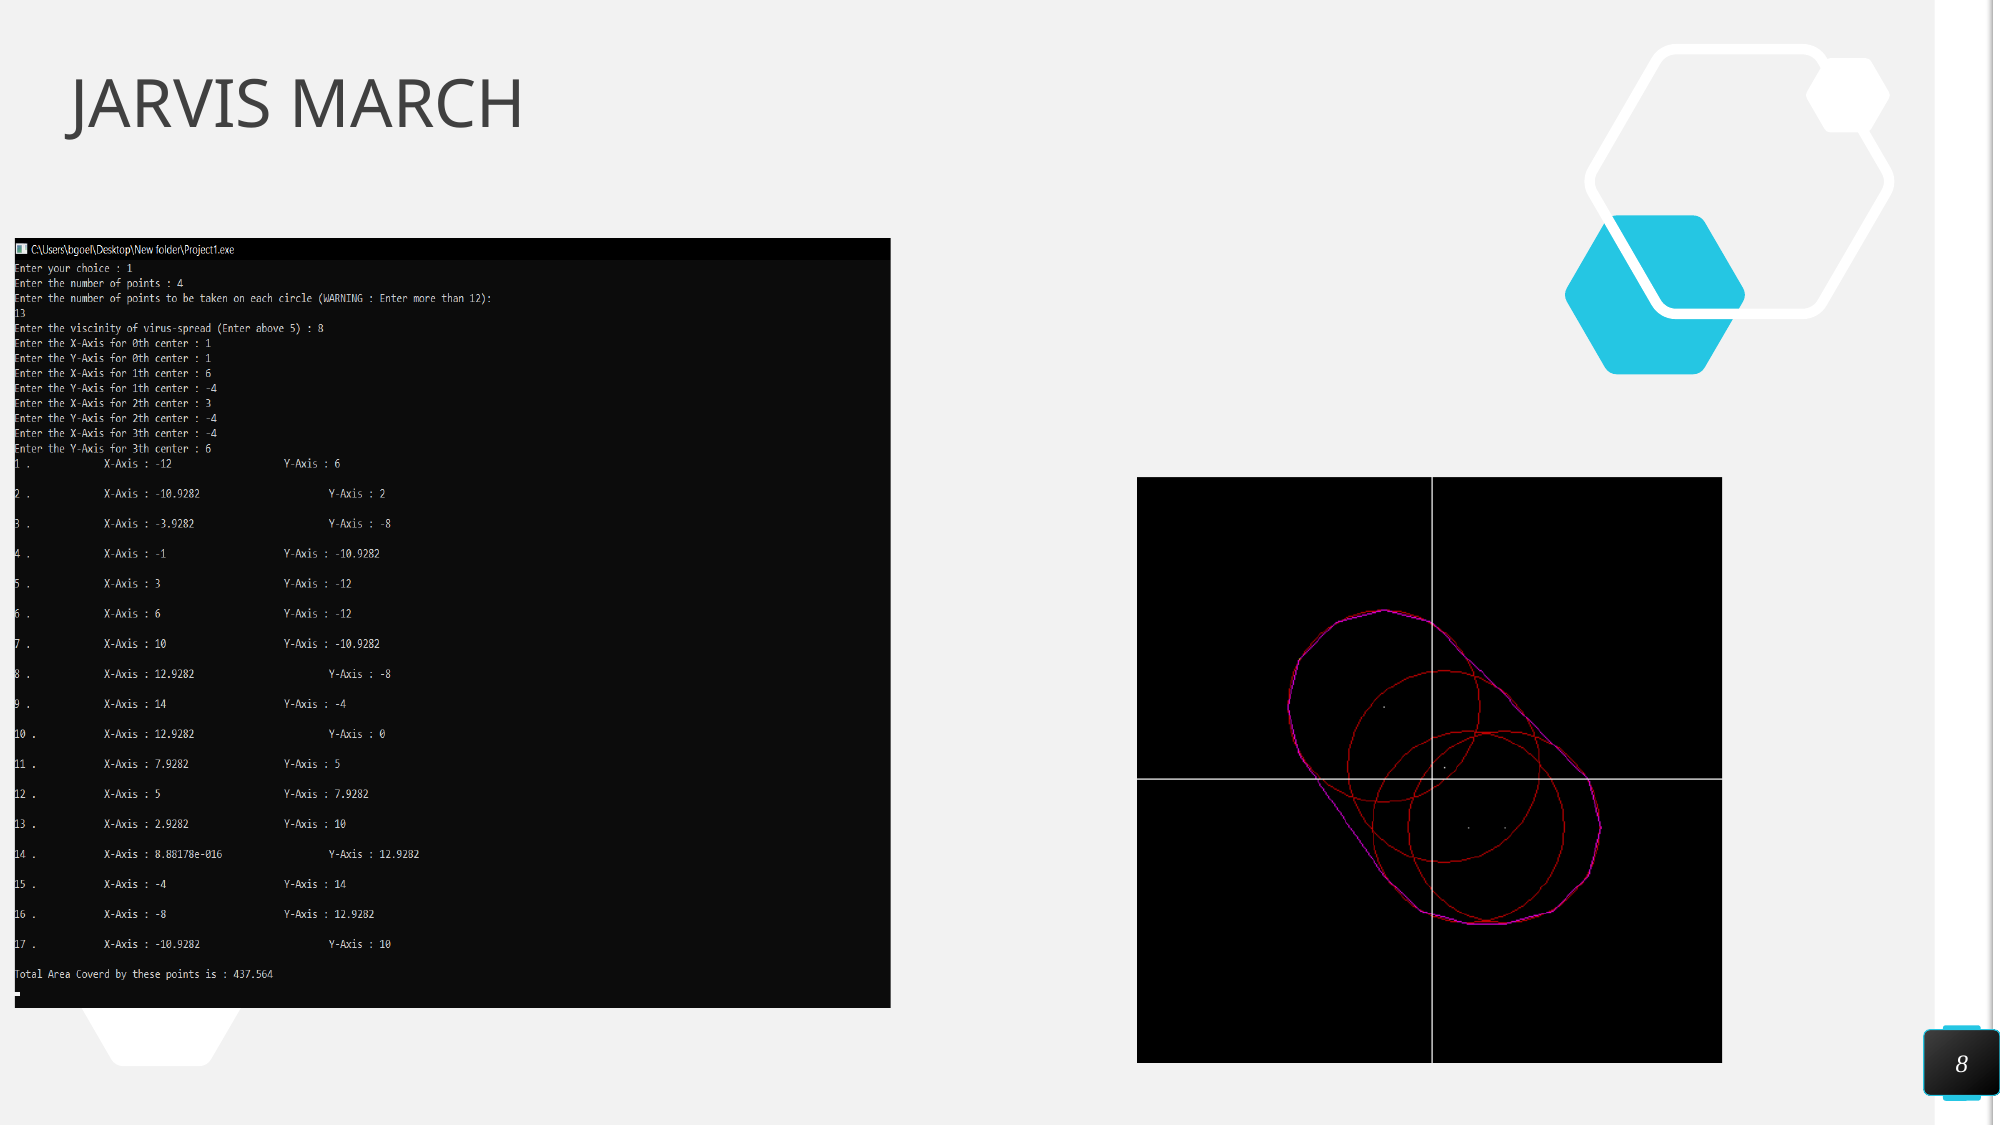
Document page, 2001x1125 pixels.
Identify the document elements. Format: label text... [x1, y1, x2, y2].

title JARVIS MARCH [70, 70, 1932, 142]
slide_number 8 [1923, 1029, 2000, 1096]
picture [14, 238, 891, 1008]
picture [1137, 477, 1723, 1063]
